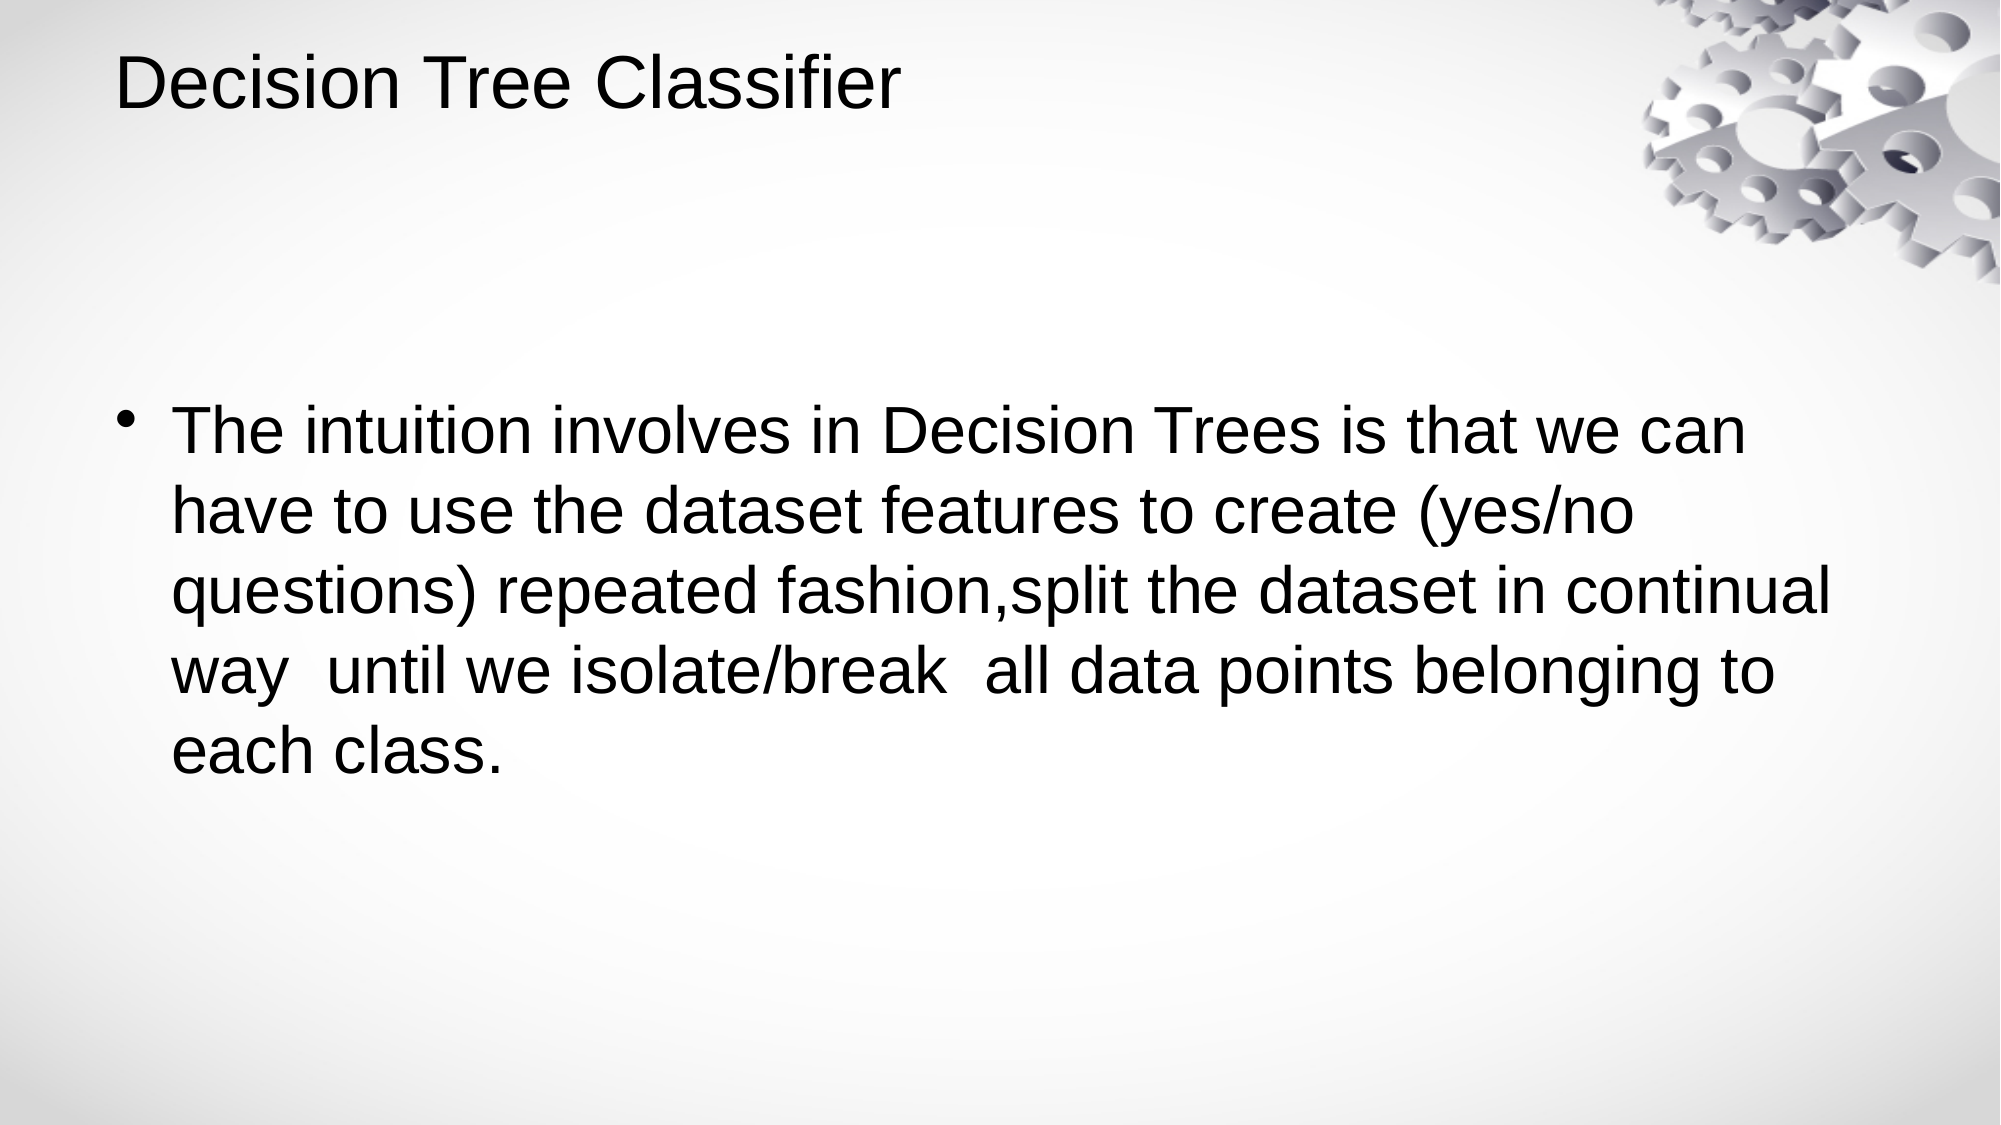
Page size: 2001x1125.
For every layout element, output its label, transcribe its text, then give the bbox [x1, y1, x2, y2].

picture [0, 0, 2000, 1125]
list The intuition involves in Decision Trees is that we can have to use the dataset features to create (yes/no questions) repeated fashion,split the dataset in continual way until we isolate/break all data points belonging to each class. [99, 192, 1901, 1006]
title Decision Tree Classifier [99, 30, 1901, 127]
